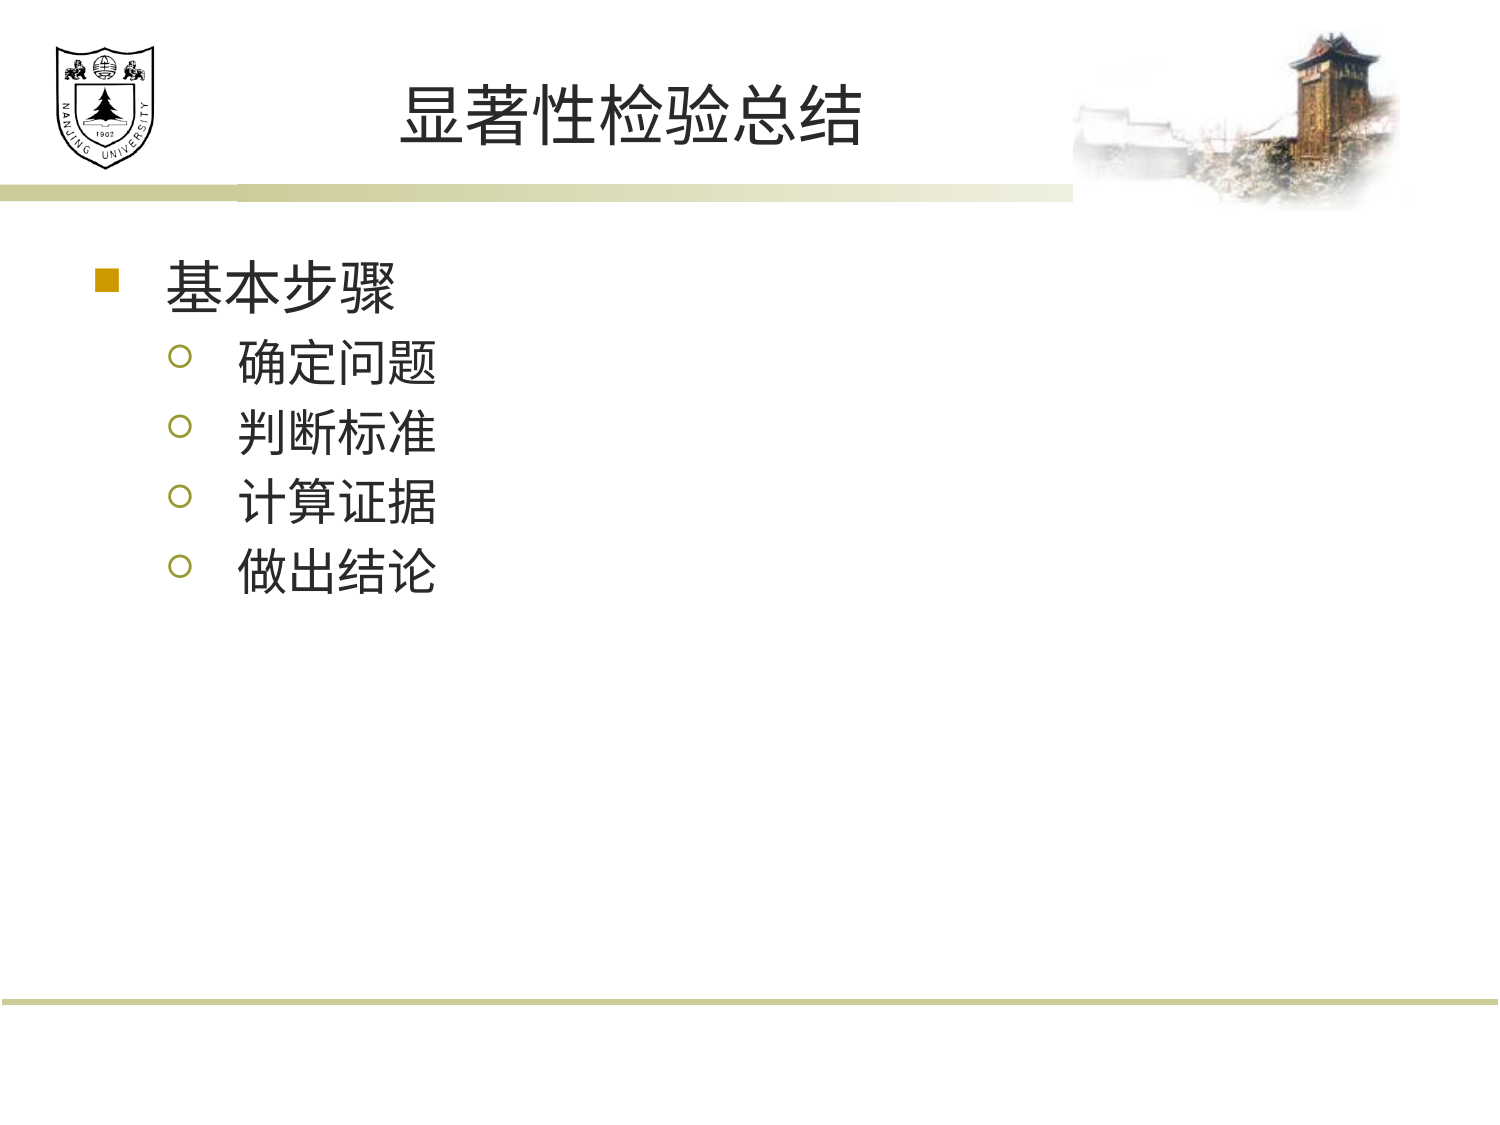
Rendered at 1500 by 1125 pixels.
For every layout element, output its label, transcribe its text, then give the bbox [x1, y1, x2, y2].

picture [2, 999, 1498, 1005]
title 显著性检验总结 [171, 66, 1093, 161]
picture [1073, 30, 1400, 211]
list 基本步骤 确定问题 判断标准 计算证据 做出结论 [76, 243, 1413, 965]
picture [50, 42, 160, 173]
